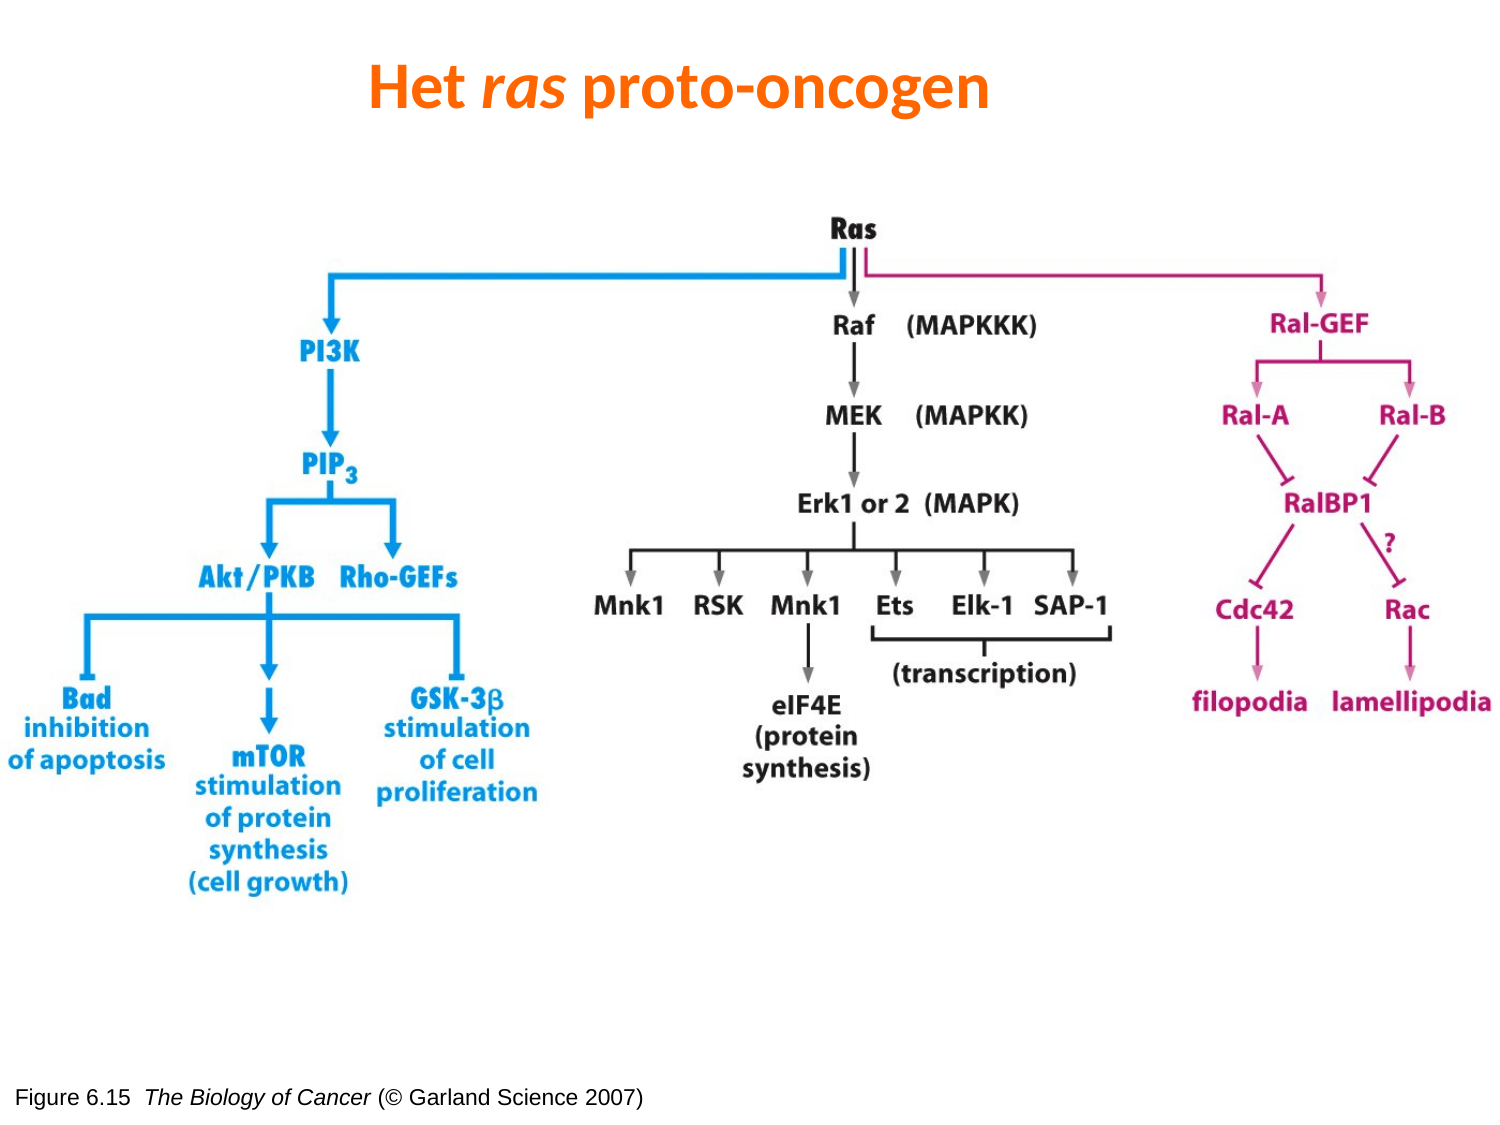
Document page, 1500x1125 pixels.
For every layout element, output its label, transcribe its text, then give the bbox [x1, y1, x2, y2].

picture [0, 207, 1500, 915]
text_box Figure 6.15 The Biology of Cancer (© Garland Science 2007) [0, 1074, 1488, 1118]
text_box Het ras proto-oncogen [353, 34, 1193, 130]
